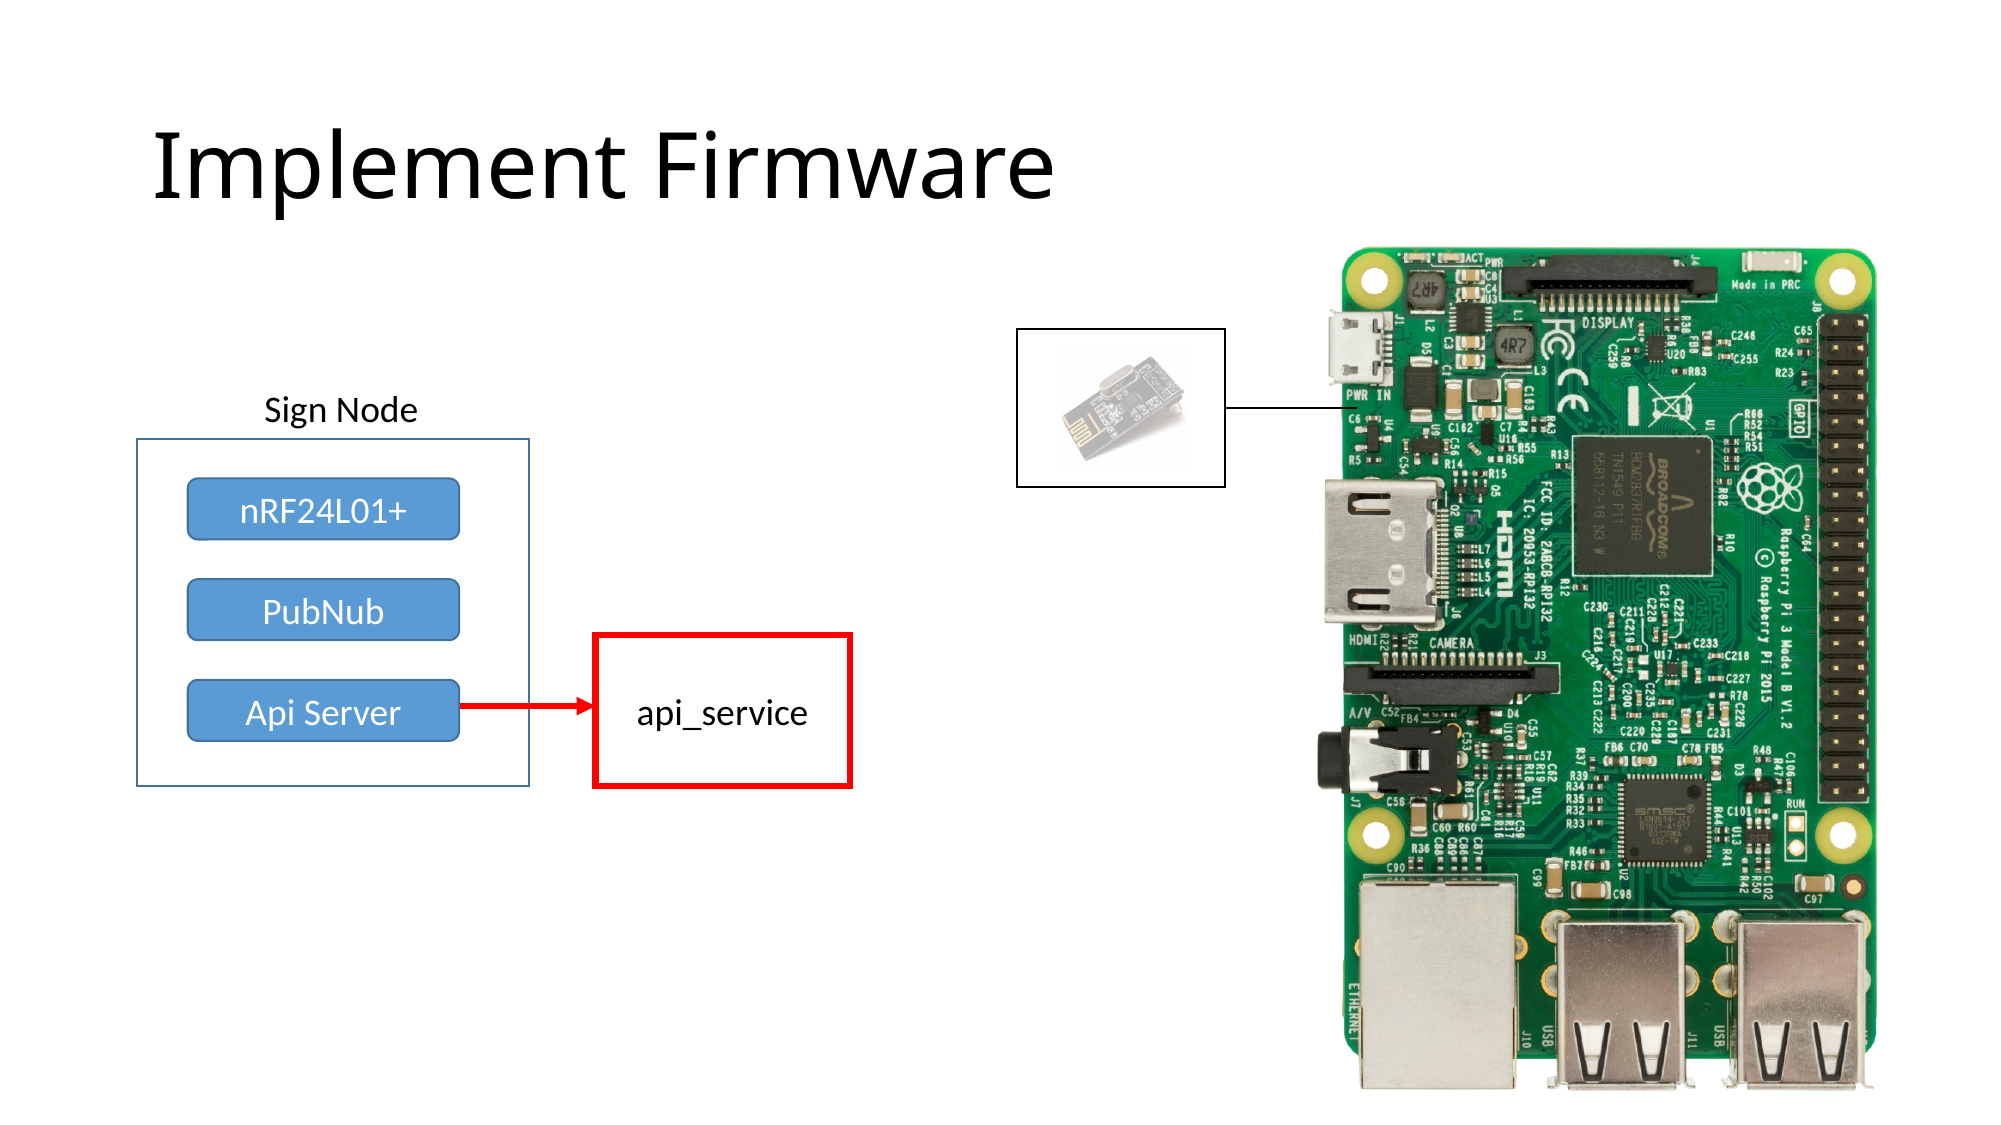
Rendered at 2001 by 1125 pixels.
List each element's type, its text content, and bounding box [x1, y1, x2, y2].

picture [1057, 199, 2000, 1124]
text_box [136, 438, 530, 787]
title Implement Firmware [137, 59, 1863, 278]
text_box Sign Node [249, 377, 434, 438]
text_box [1016, 328, 1226, 488]
text_box PubNub [186, 578, 461, 642]
text_box nRF24L01+ [186, 477, 461, 541]
text_box api_service [594, 634, 851, 787]
text_box Api Server [186, 678, 461, 742]
